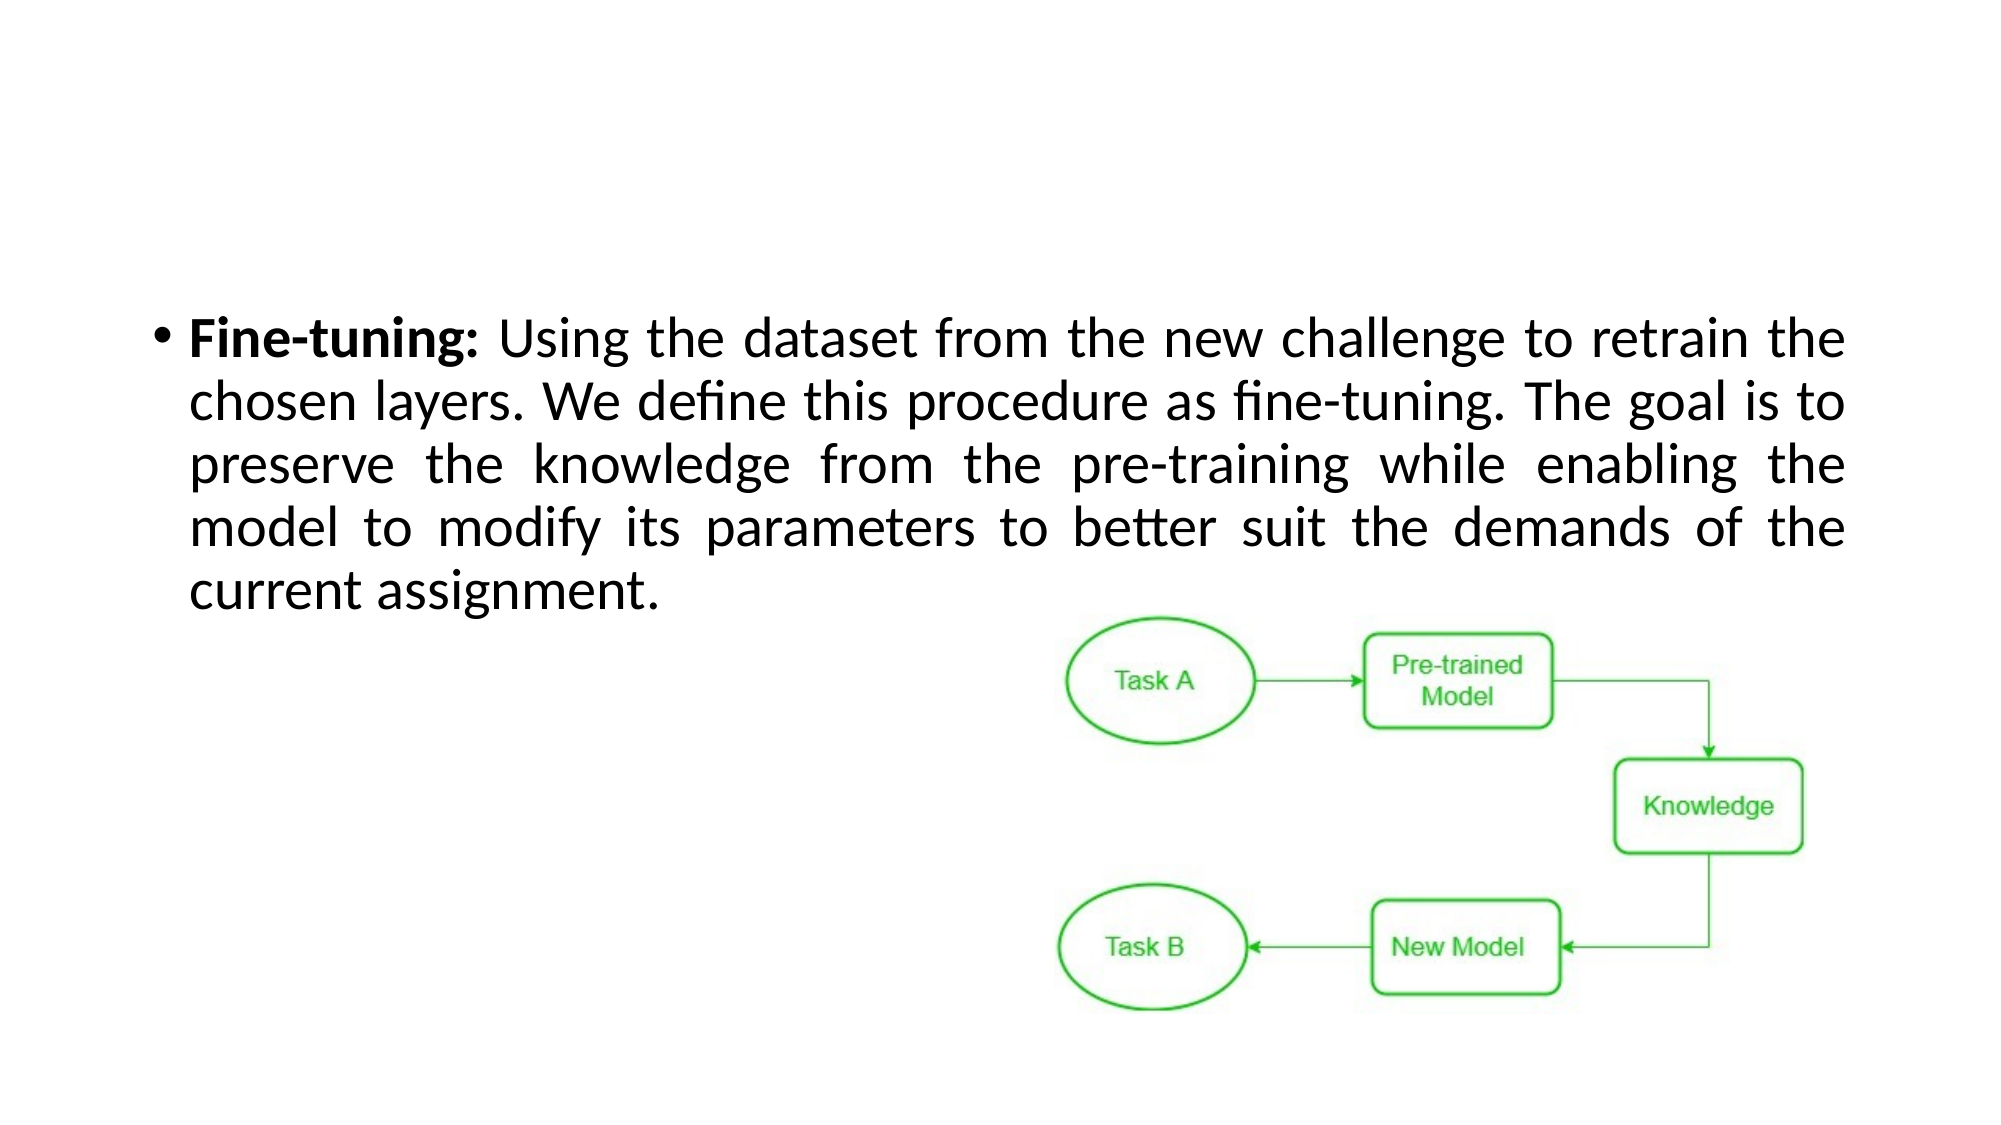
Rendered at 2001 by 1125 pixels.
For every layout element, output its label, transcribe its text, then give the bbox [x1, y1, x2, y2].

picture [1054, 613, 1807, 1014]
list Fine-tuning: Using the dataset from the new challenge to retrain the chosen layers. We define this procedure as fine-tuning. The goal is to preserve the knowledge from the pre-training while enabling the model to modify its parameters to better suit the demands of the current assignment. [137, 299, 1863, 1014]
